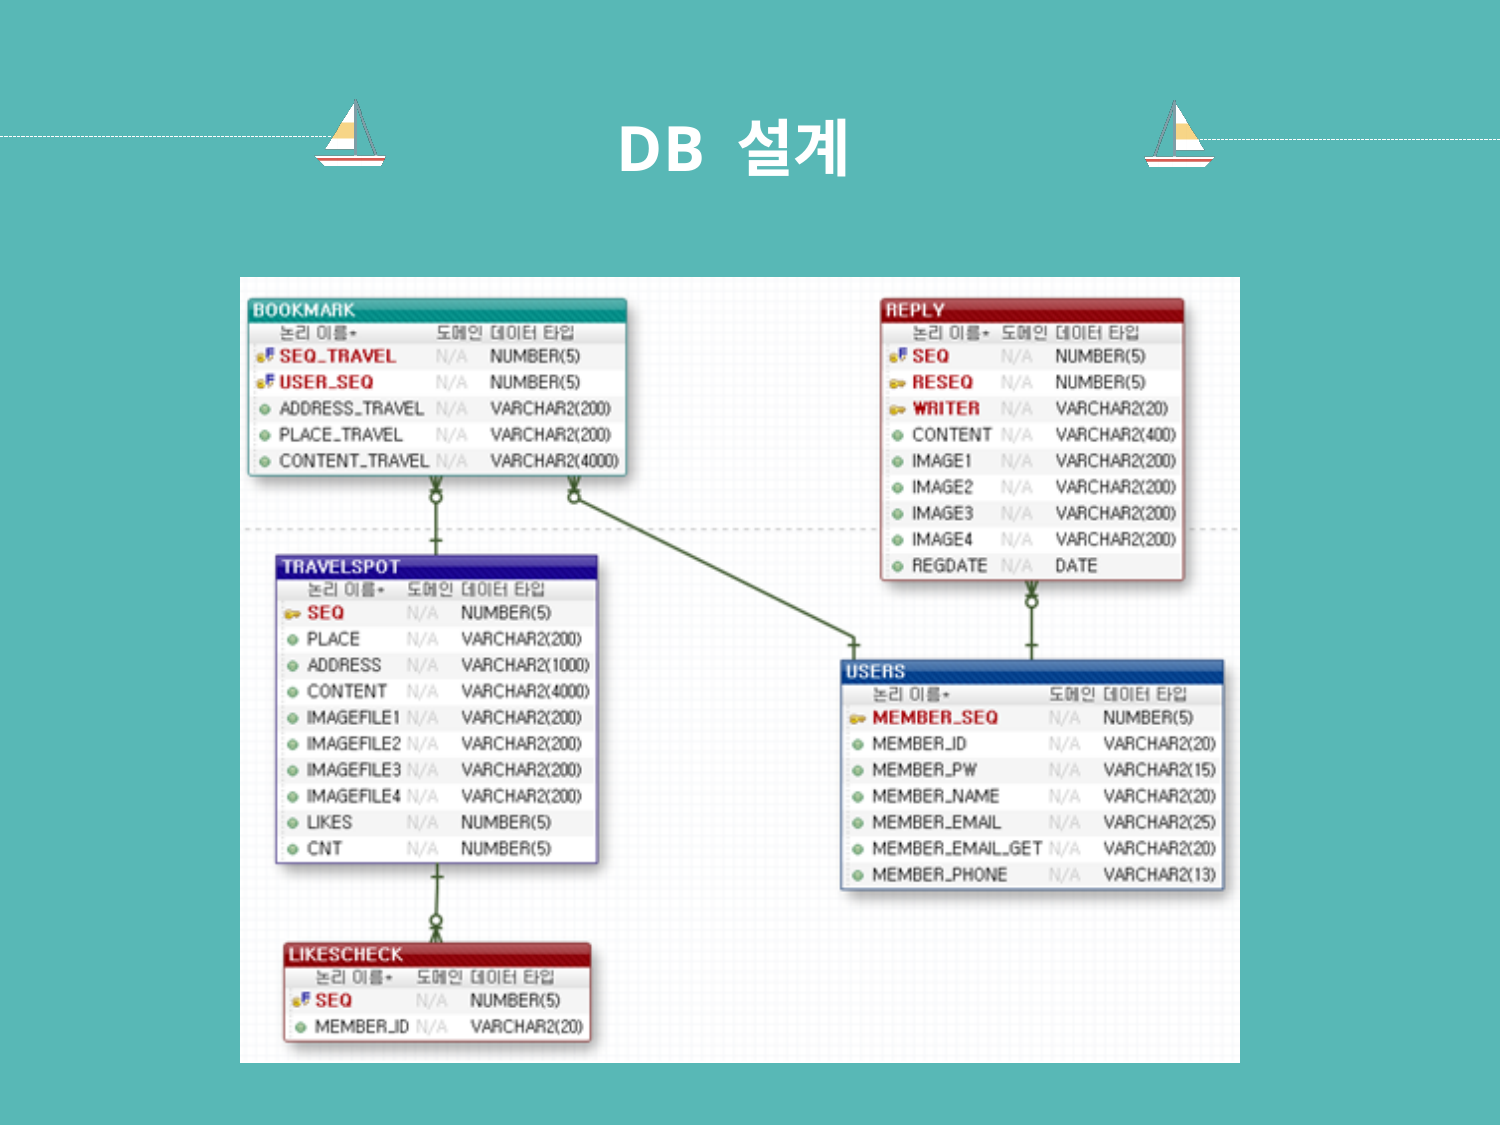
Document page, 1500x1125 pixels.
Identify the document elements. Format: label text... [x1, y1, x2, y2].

text_box DB 설계 [496, 64, 972, 192]
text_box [0, 99, 386, 166]
picture [240, 277, 1240, 1064]
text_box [1144, 100, 1500, 167]
